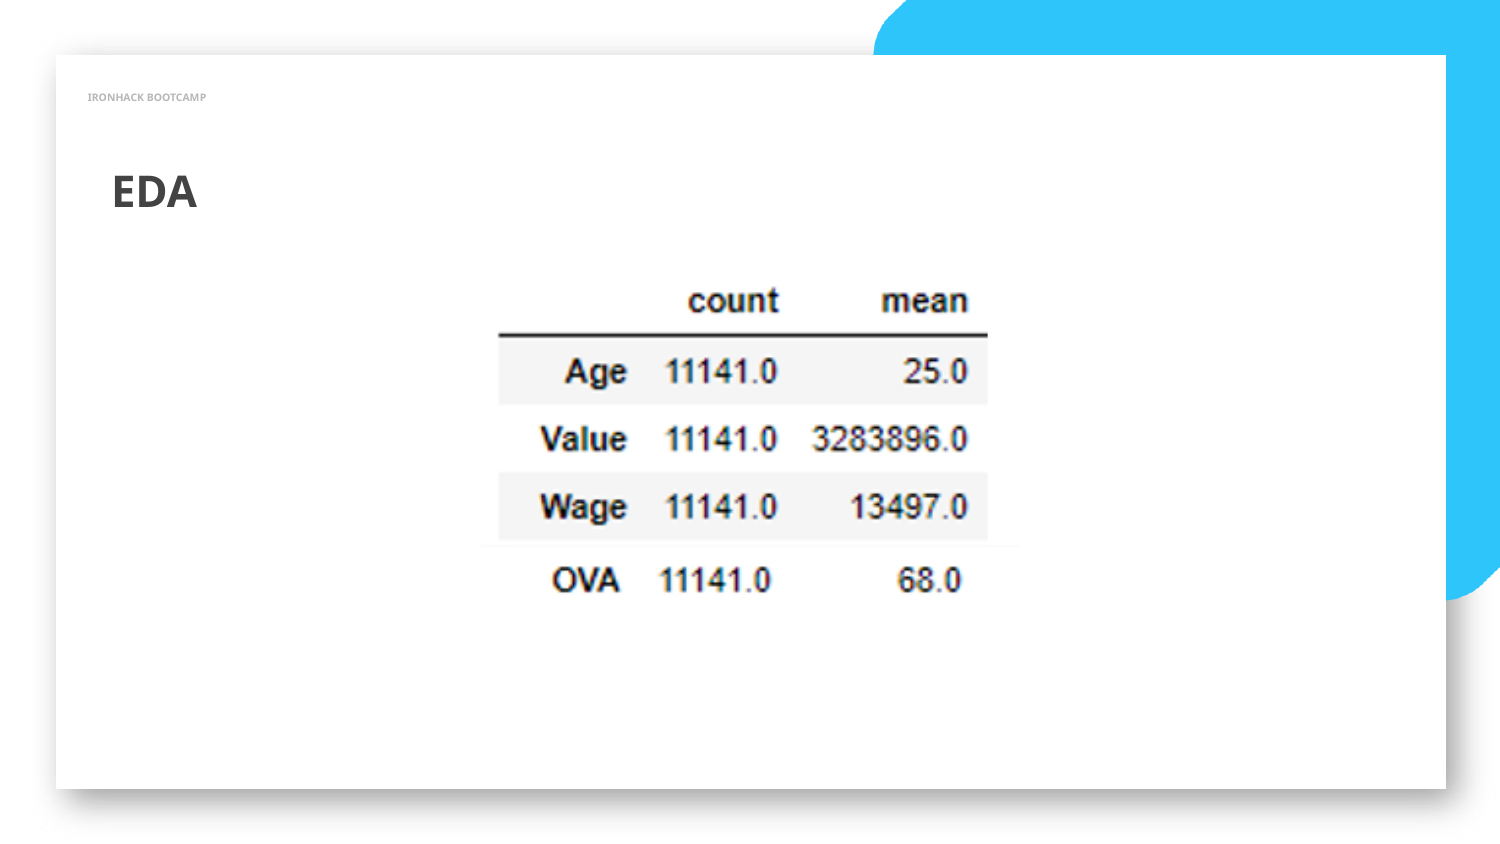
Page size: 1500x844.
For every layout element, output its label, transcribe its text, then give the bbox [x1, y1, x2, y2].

text_box IRONHACK BOOTCAMP [72, 73, 412, 110]
text_box EDA [96, 149, 1417, 266]
picture [0, 0, 1500, 844]
